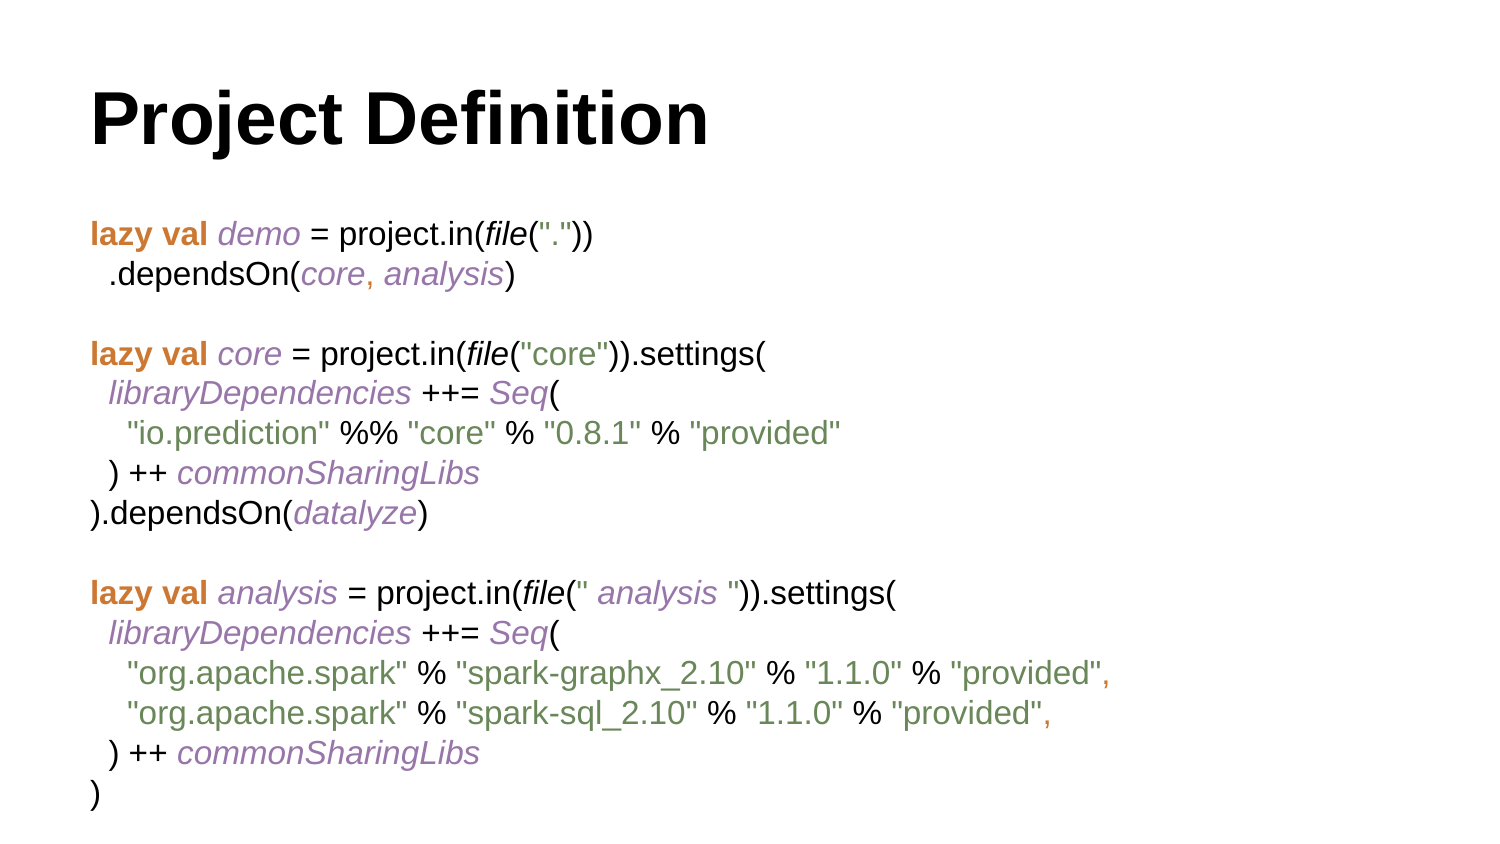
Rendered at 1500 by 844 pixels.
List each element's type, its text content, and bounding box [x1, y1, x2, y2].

list lazy val demo = project.in(file(".")) .dependsOn(core, analysis) lazy val core = project.in(file("core")).settings( libraryDependencies ++= Seq( "io.prediction" %% "core" % "0.8.1" % "provided" ) ++ commonSharingLibs ).dependsOn(datalyze) lazy val analysis = project.in(file(" analysis ")).settings( libraryDependencies ++= Seq( "org.apache.spark" % "spark-graphx_2.10" % "1.1.0" % "provided", "org.apache.spark" % "spark-sql_2.10" % "1.1.0" % "provided", ) ++ commonSharingLibs ) [75, 196, 1425, 808]
title Project Definition [75, 33, 1425, 175]
